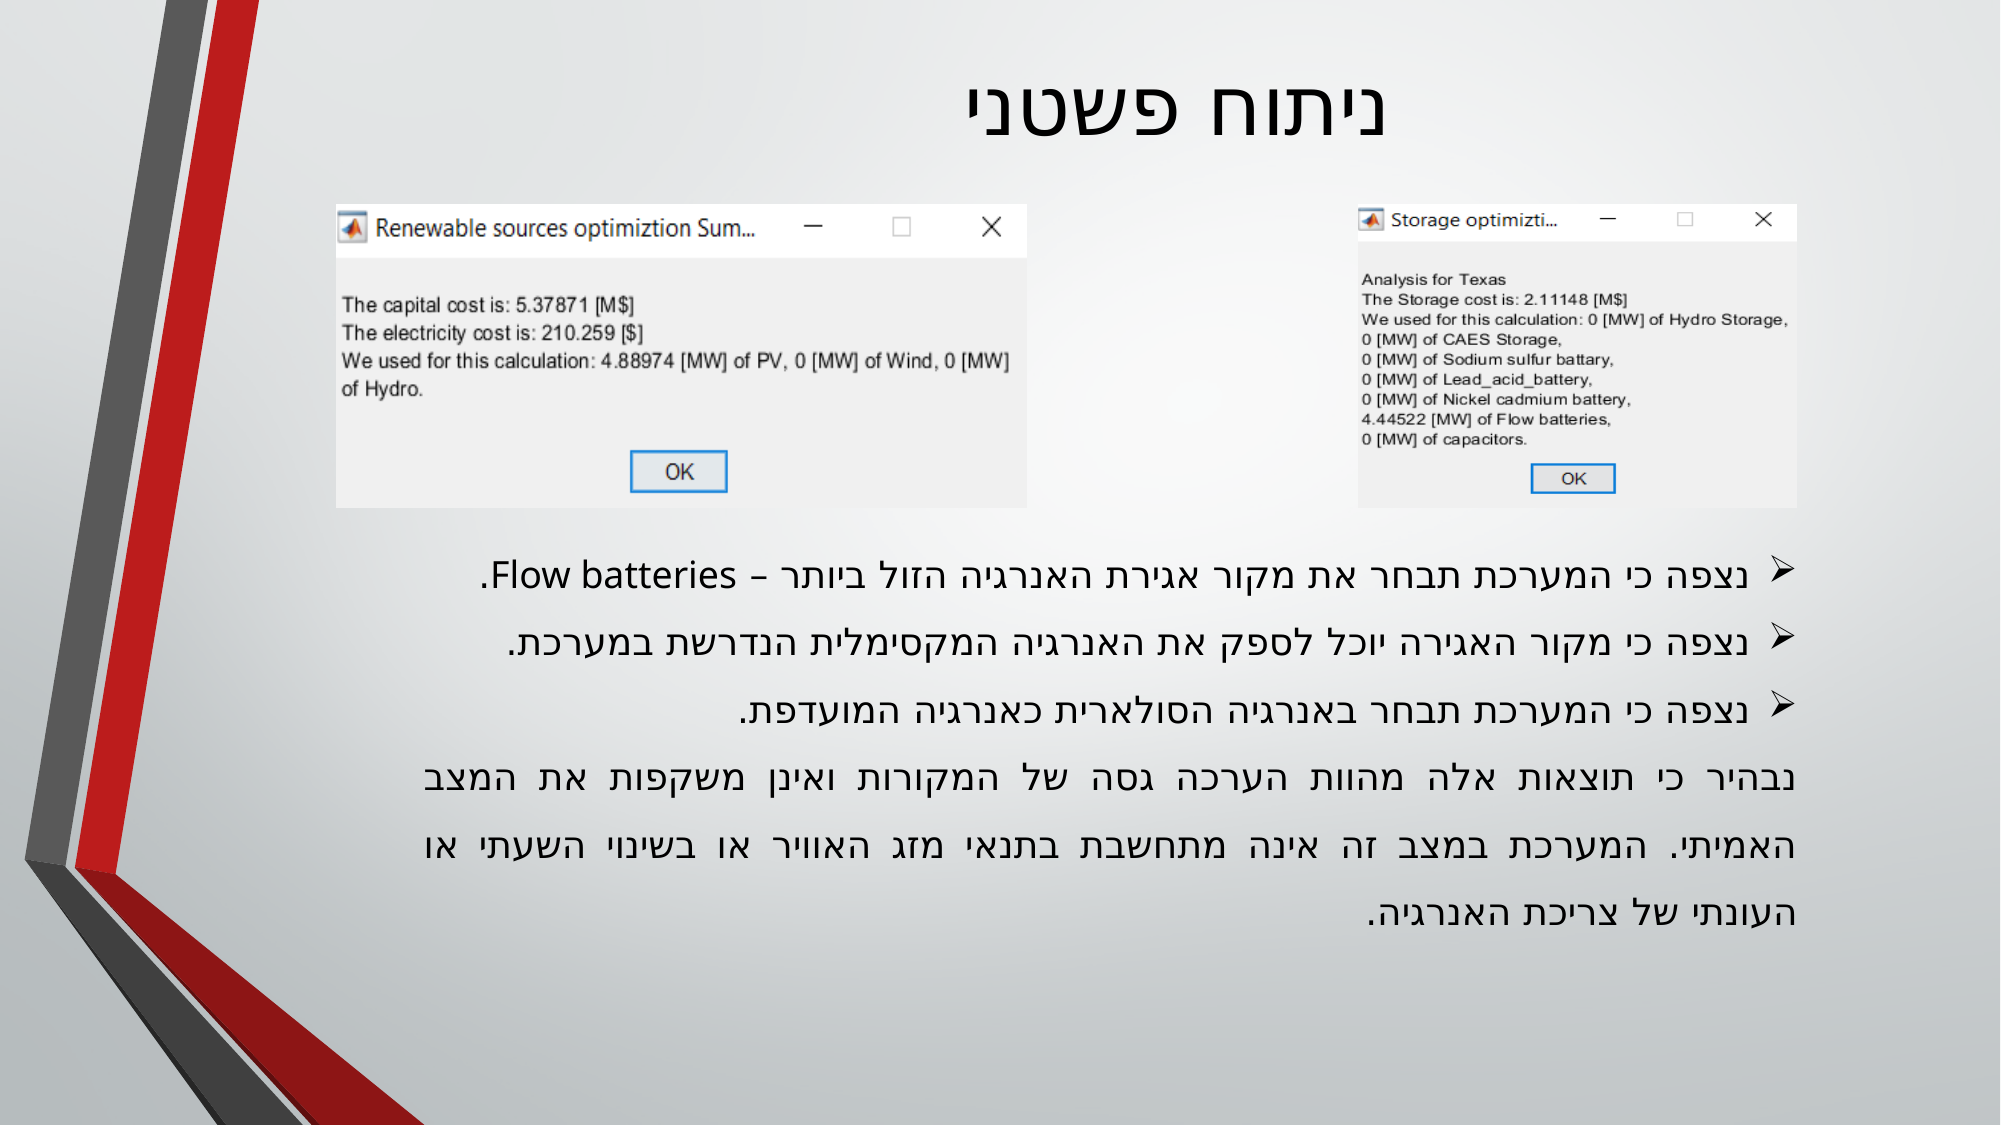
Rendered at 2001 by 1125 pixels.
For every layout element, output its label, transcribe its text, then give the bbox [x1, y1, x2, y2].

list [1358, 204, 1797, 508]
picture [336, 204, 1027, 508]
title ניתוח פשטני [356, 0, 2000, 205]
text_box נצפה כי המערכת תבחר את מקור אגירת האנרגיה הזול ביותר – Flow batteries. נצפה כי מקור האגירה יוכל לספק את האנרגיה המקסימלית הנדרשת במערכת. נצפה כי המערכת תבחר באנרגיה הסולארית כאנרגיה המועדפת. נבהיר כי תוצאות אלה מהוות הערכה גסה של המקורות ואינן משקפות את המצב האמיתי. המערכת במצב זה אינה מתחשבת בתנאי מזג האוויר או בשינוי השעתי או העונתי של צריכת האנרגיה. [409, 520, 1813, 941]
